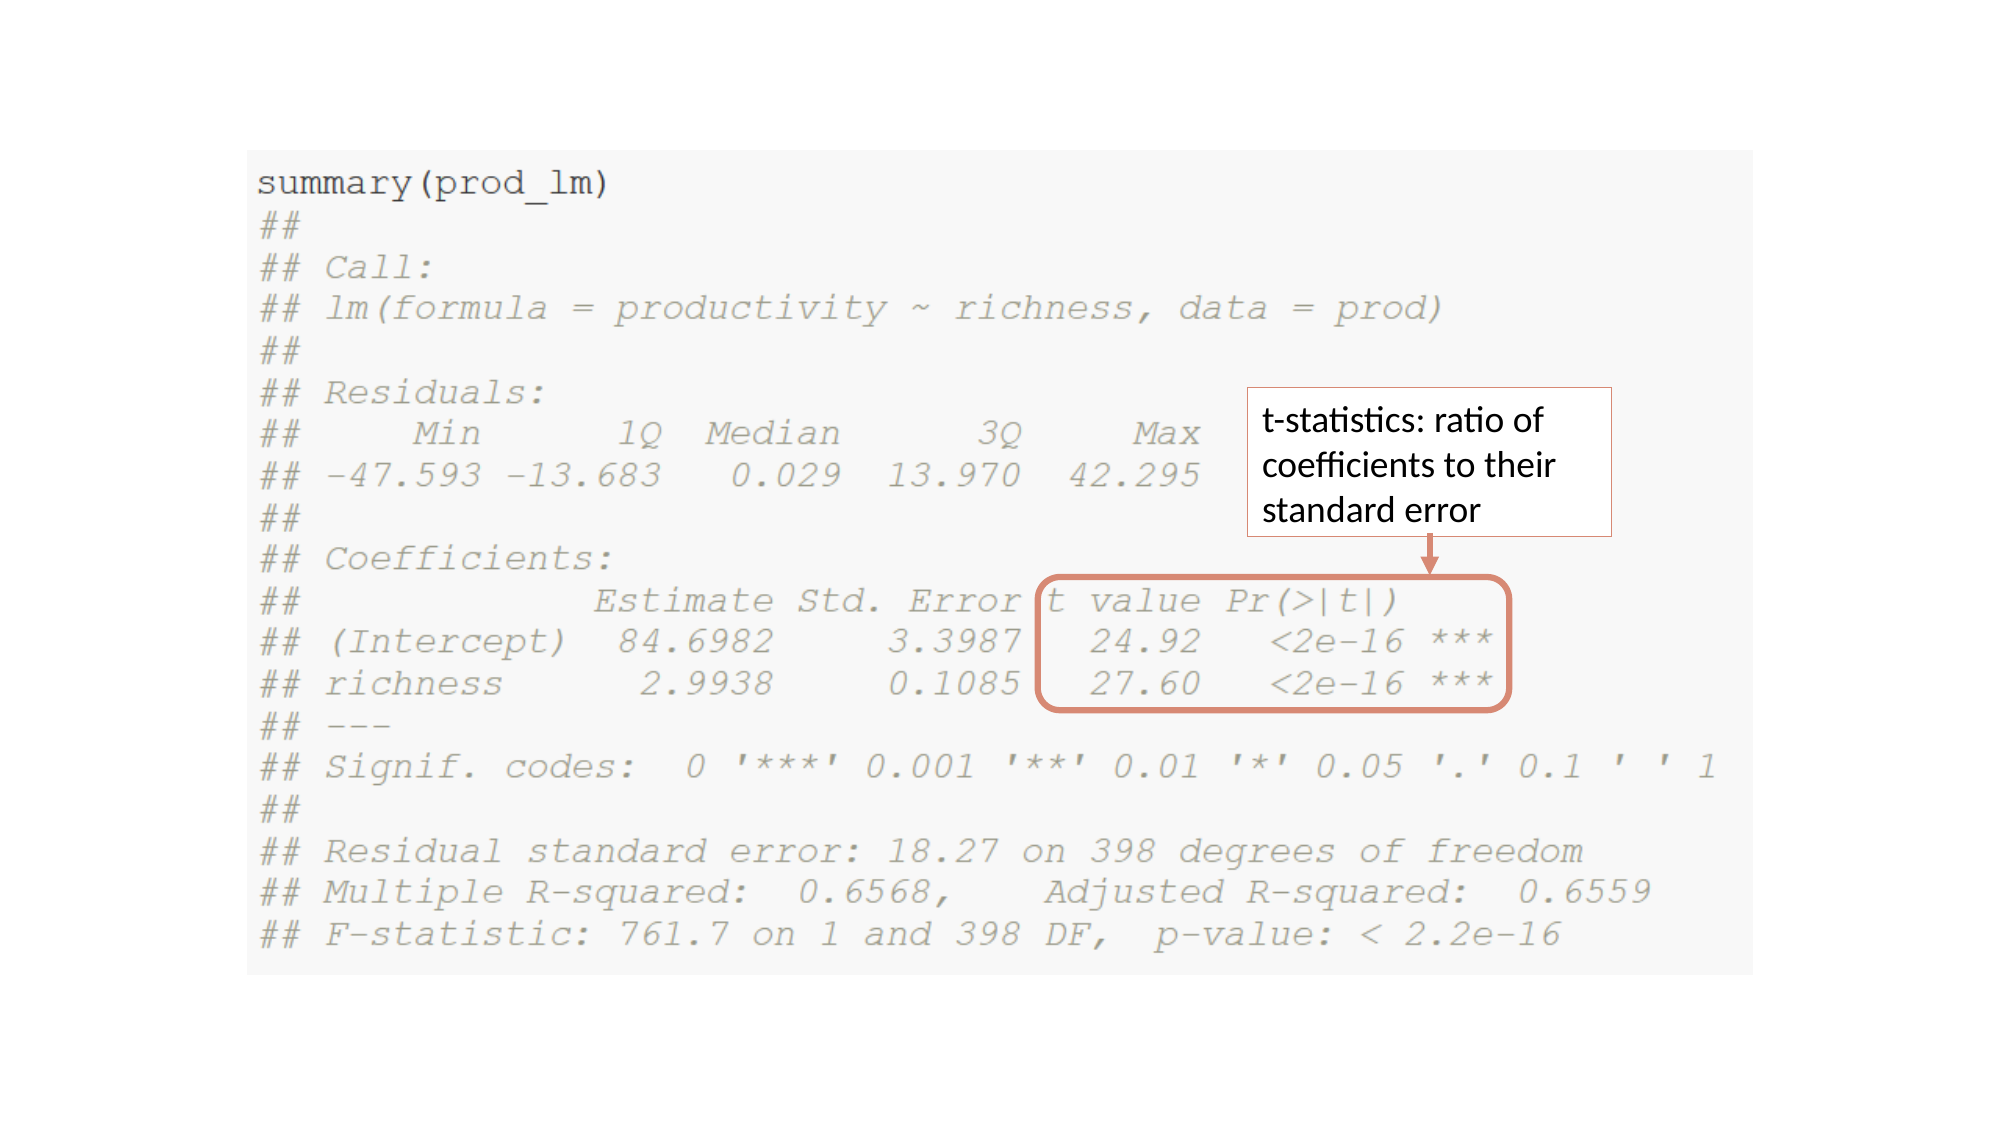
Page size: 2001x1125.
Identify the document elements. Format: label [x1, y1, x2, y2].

text_box [247, 150, 1753, 975]
